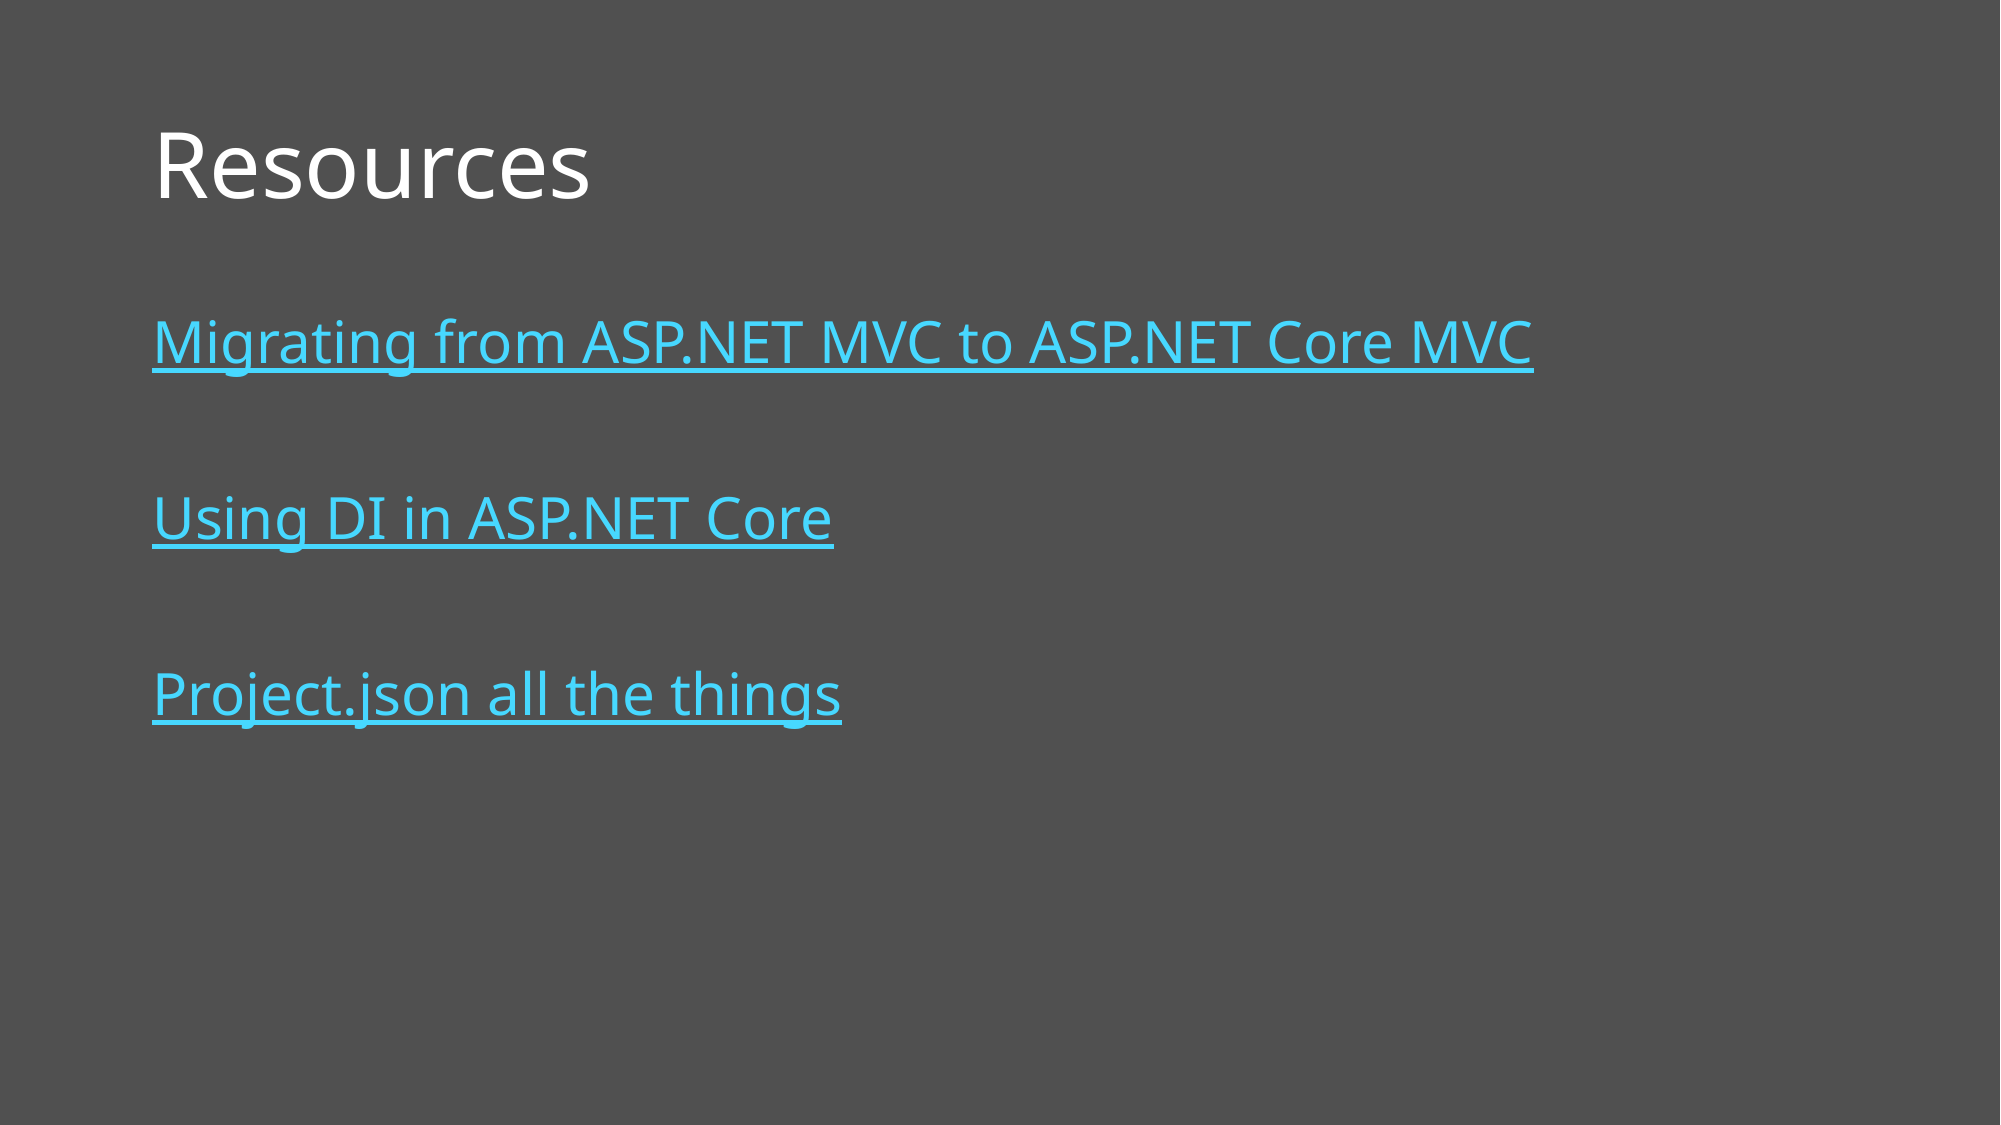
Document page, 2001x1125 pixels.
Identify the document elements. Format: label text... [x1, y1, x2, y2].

list Migrating from ASP.NET MVC to ASP.NET Core MVC Using DI in ASP.NET Core Project.json all the things [137, 299, 1863, 1014]
title Resources [137, 59, 1863, 278]
